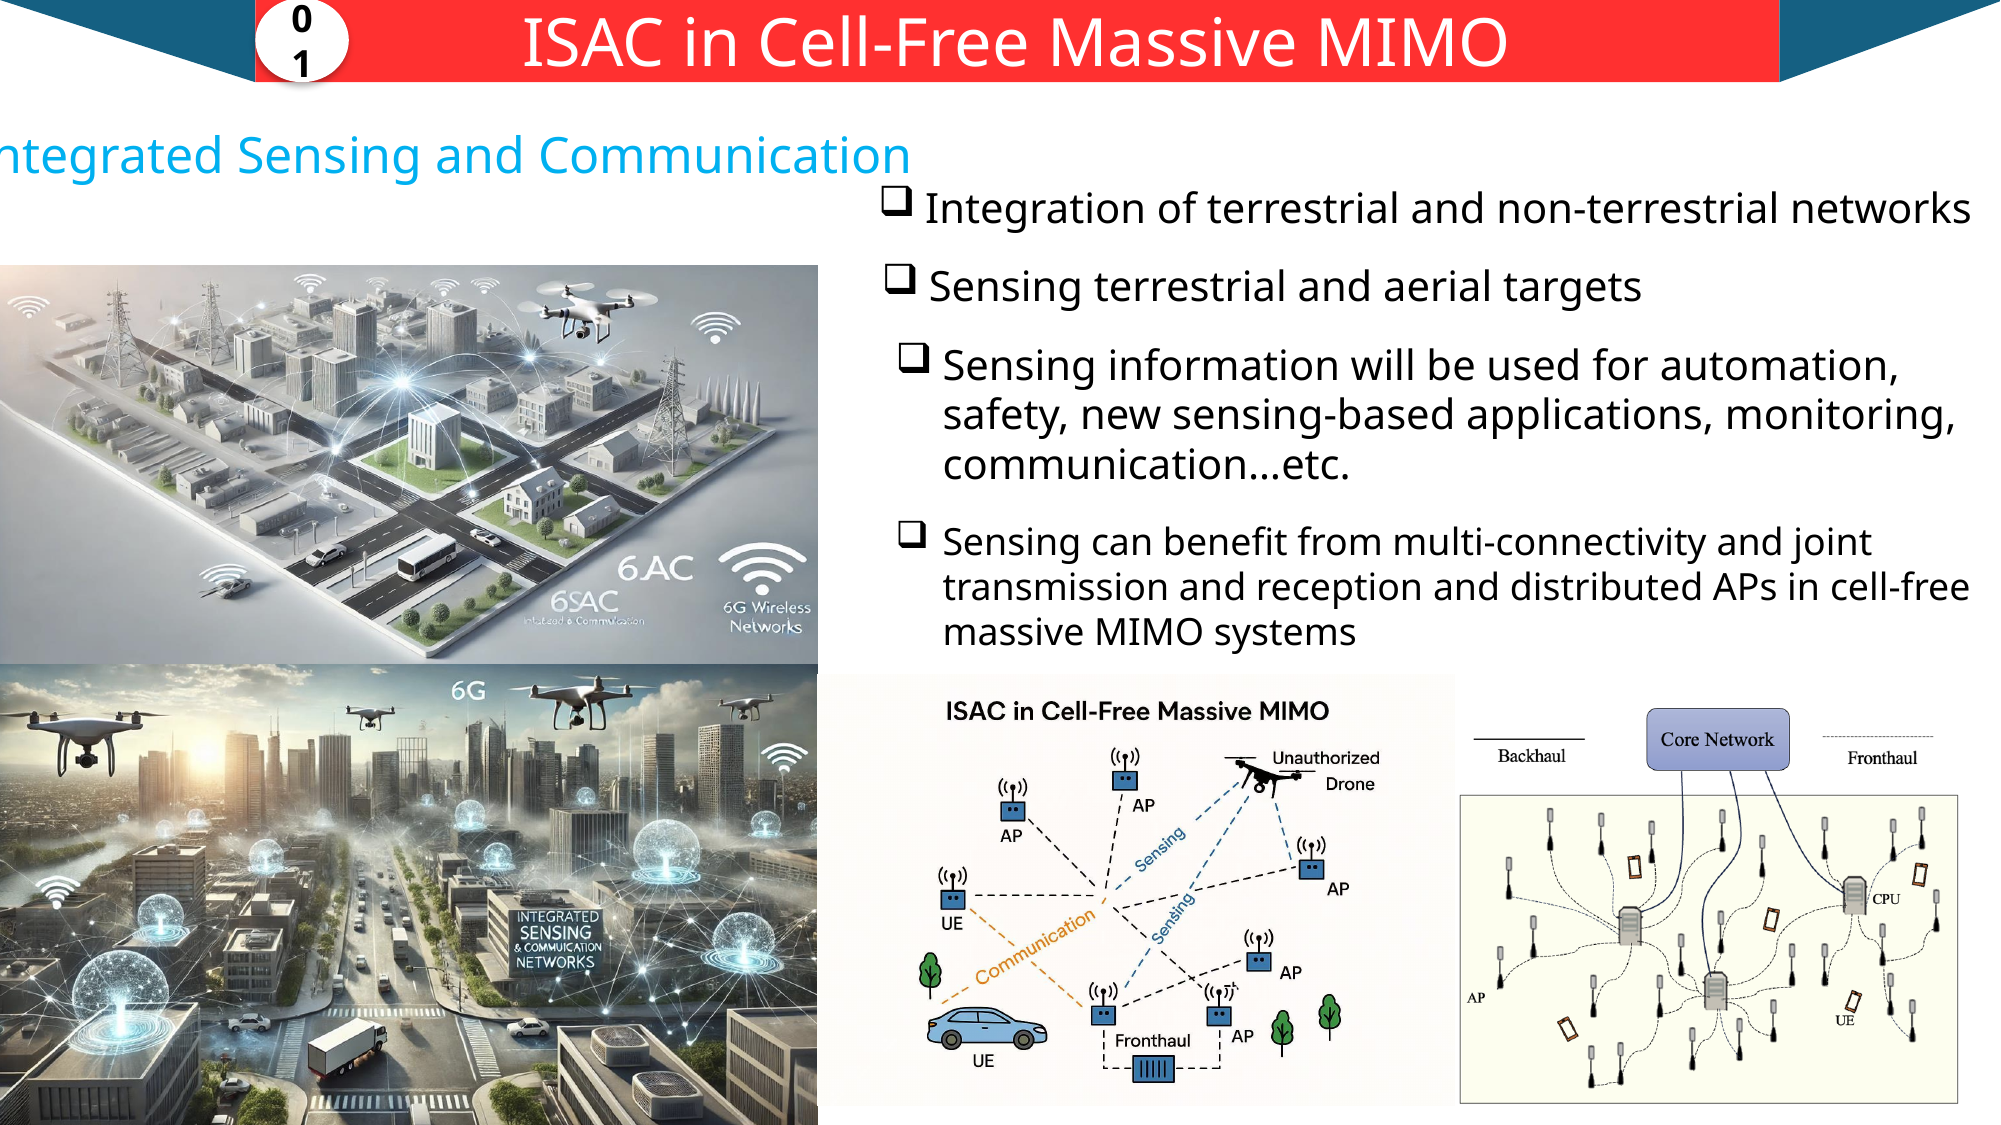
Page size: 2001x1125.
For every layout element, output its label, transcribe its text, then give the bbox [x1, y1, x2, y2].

text_box Integrated Sensing and Communication [0, 115, 941, 191]
text_box Sensing terrestrial and aerial targets [867, 252, 1658, 318]
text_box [0, 0, 2000, 83]
text_box Sensing information will be used for automation, safety, new sensing-based applications, monitoring, communication…etc. [880, 330, 2000, 496]
text_box Sensing can benefit from multi-connectivity and joint transmission and reception and distributed APs in cell-free massive MIMO systems [880, 510, 2000, 660]
picture [0, 264, 2000, 1125]
text_box Integration of terrestrial and non-terrestrial networks [863, 174, 1988, 239]
